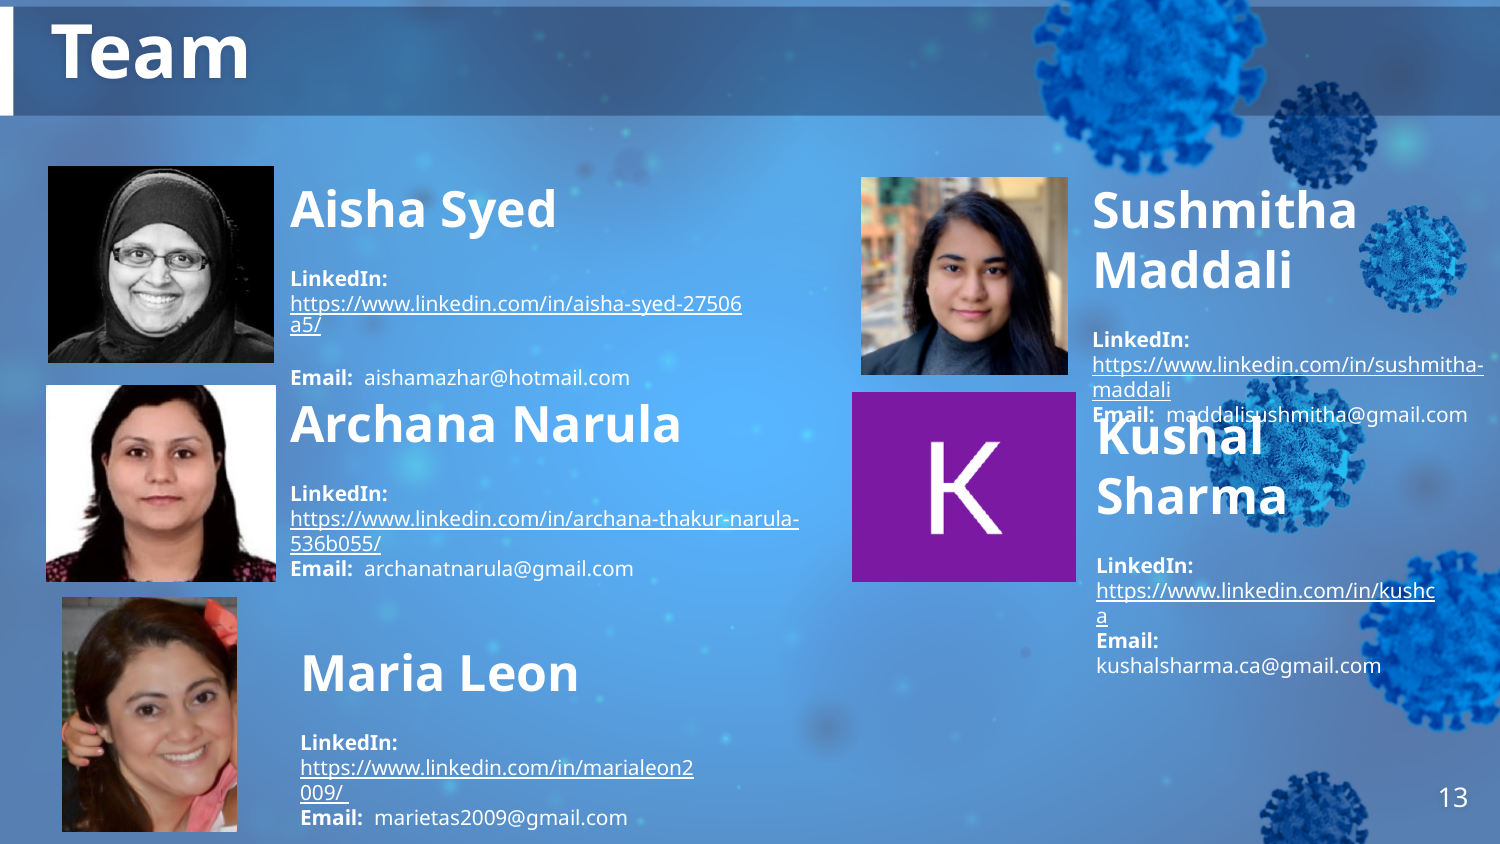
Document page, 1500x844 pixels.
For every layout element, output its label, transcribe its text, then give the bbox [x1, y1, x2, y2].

picture [1258, 769, 1370, 844]
picture [47, 166, 274, 364]
text_box Aisha Syed LinkedIn: https://www.linkedin.com/in/aisha-syed-27506a5/ Email: aishamazhar@hotmail.com [290, 177, 750, 339]
text_box Archana Narula LinkedIn: https://www.linkedin.com/in/archana-thakur-narula-536b055/ Email: archanatnarula@gmail.com [290, 392, 824, 548]
title Team [50, 0, 1096, 110]
picture [861, 0, 1379, 375]
text_box Sushmitha Maddali LinkedIn: https://www.linkedin.com/in/sushmitha-maddali Email: maddalisushmitha@gmail.com [1092, 178, 1500, 334]
picture [1357, 547, 1500, 734]
slide_number ‹#› [1378, 766, 1469, 832]
picture [1202, 371, 1368, 404]
picture [852, 392, 1076, 582]
text_box Maria Leon LinkedIn: https://www.linkedin.com/in/marialeon2009/ Email: marietas2009@gmail.com [300, 641, 694, 797]
picture [45, 385, 276, 582]
text_box Kushal Sharma LinkedIn: https://www.linkedin.com/in/kushca Email: kushalsharma.ca@gmail.com [1095, 404, 1440, 560]
picture [62, 596, 237, 832]
